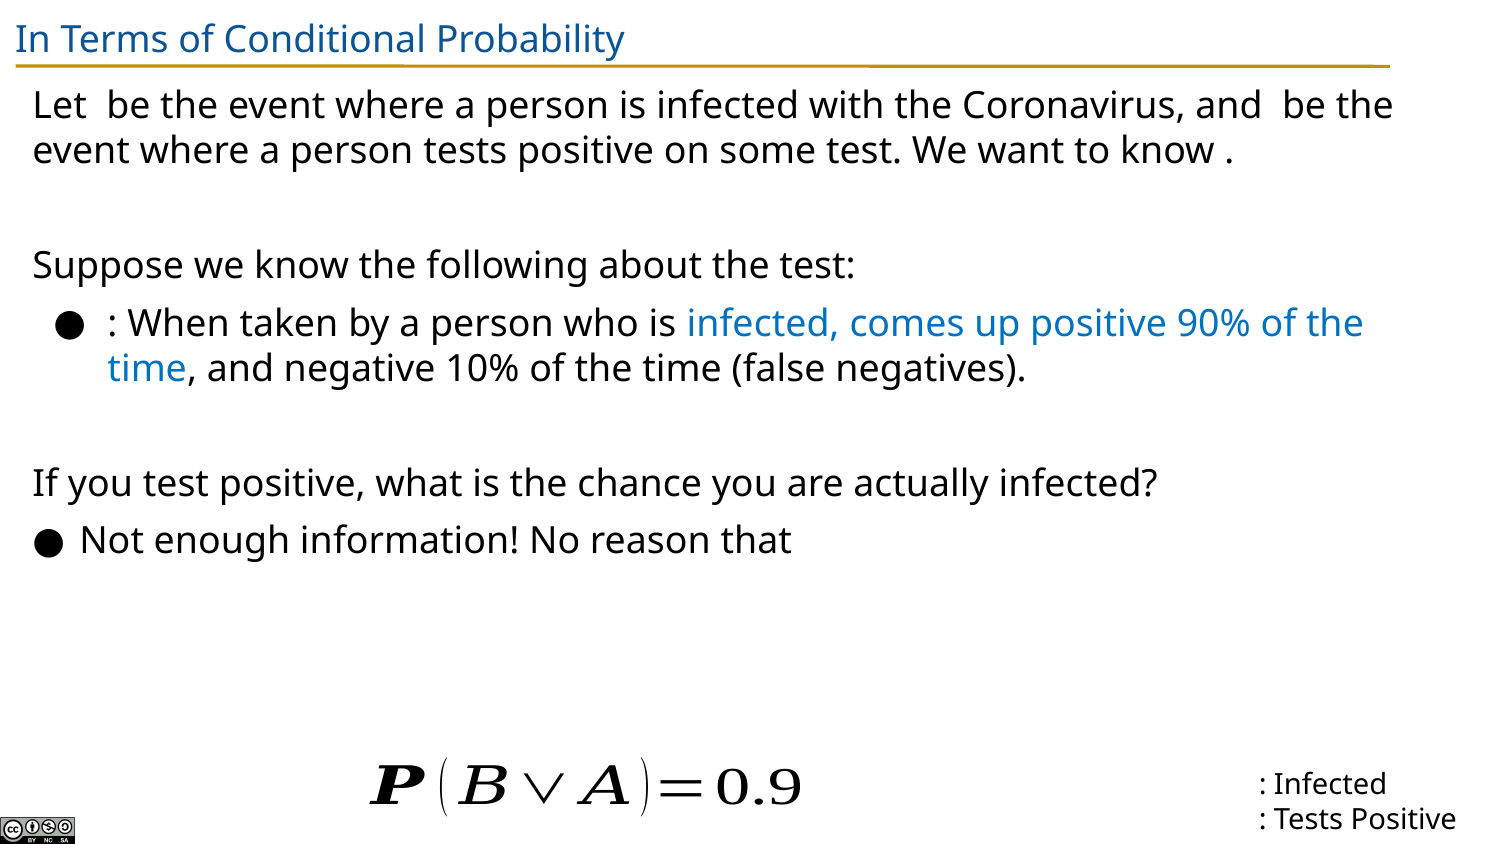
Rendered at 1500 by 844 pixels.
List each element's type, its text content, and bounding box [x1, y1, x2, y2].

picture [0, 817, 75, 844]
title In Terms of Conditional Probability [0, 0, 1398, 65]
